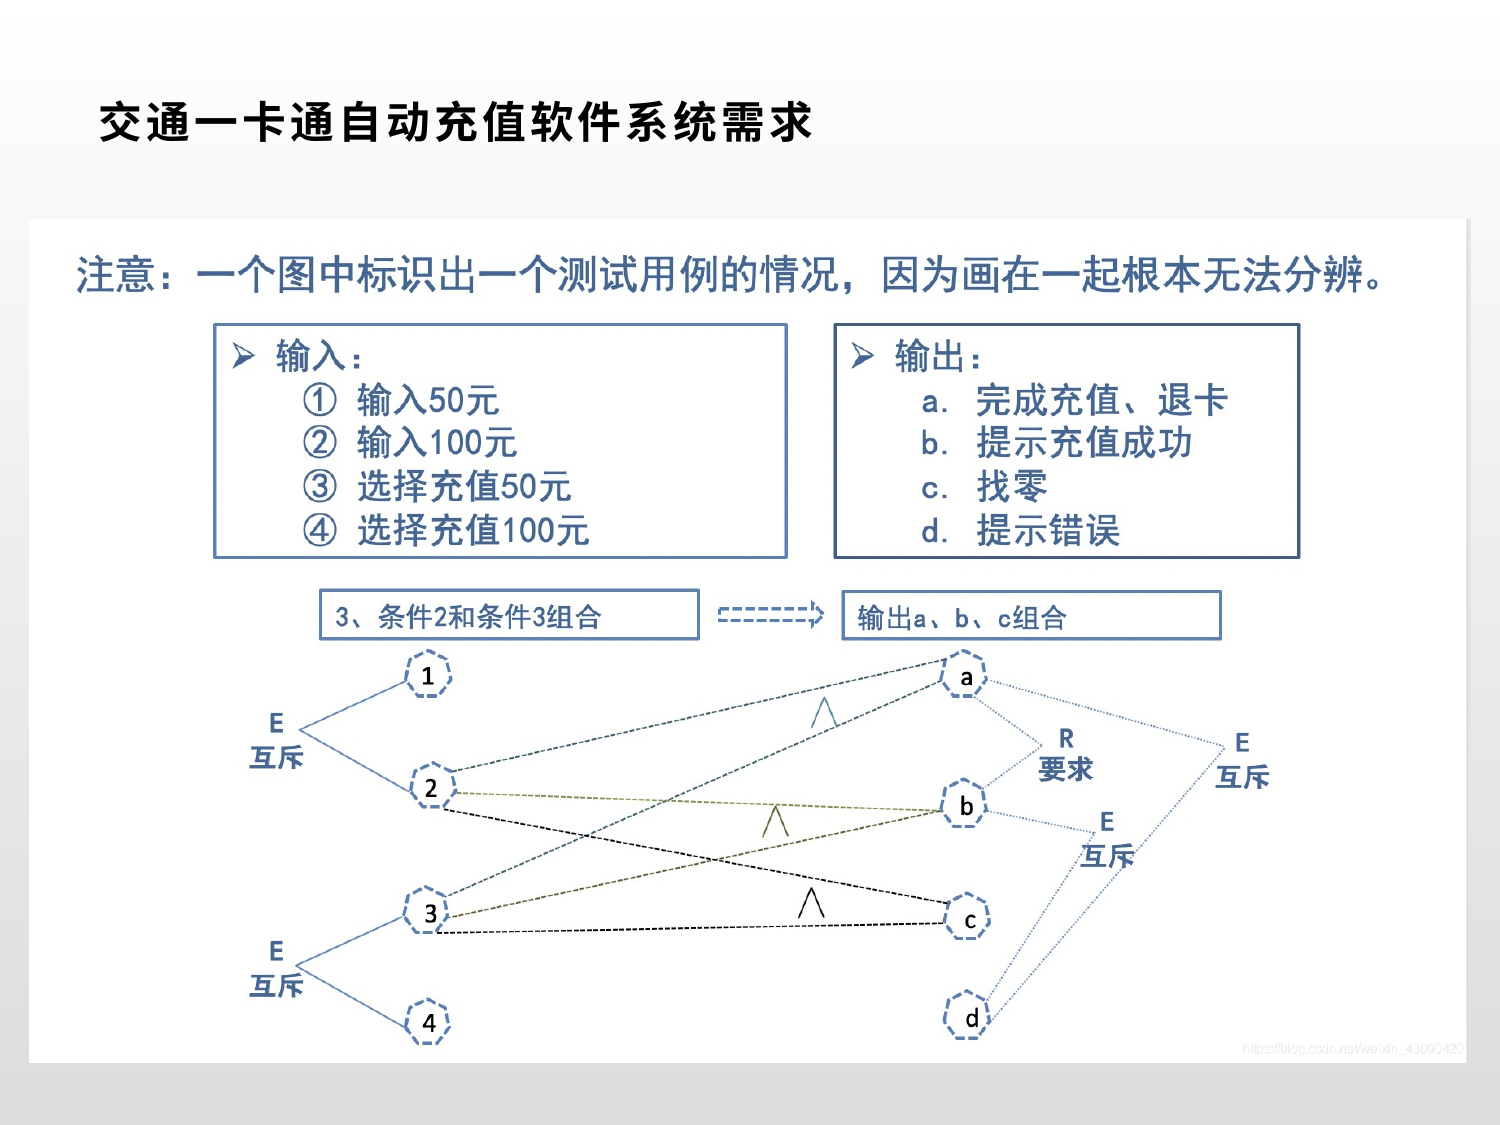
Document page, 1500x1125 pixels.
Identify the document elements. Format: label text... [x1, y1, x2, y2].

picture [29, 219, 1471, 1063]
title 交通一卡通自动充值软件系统需求 [81, 67, 1418, 175]
